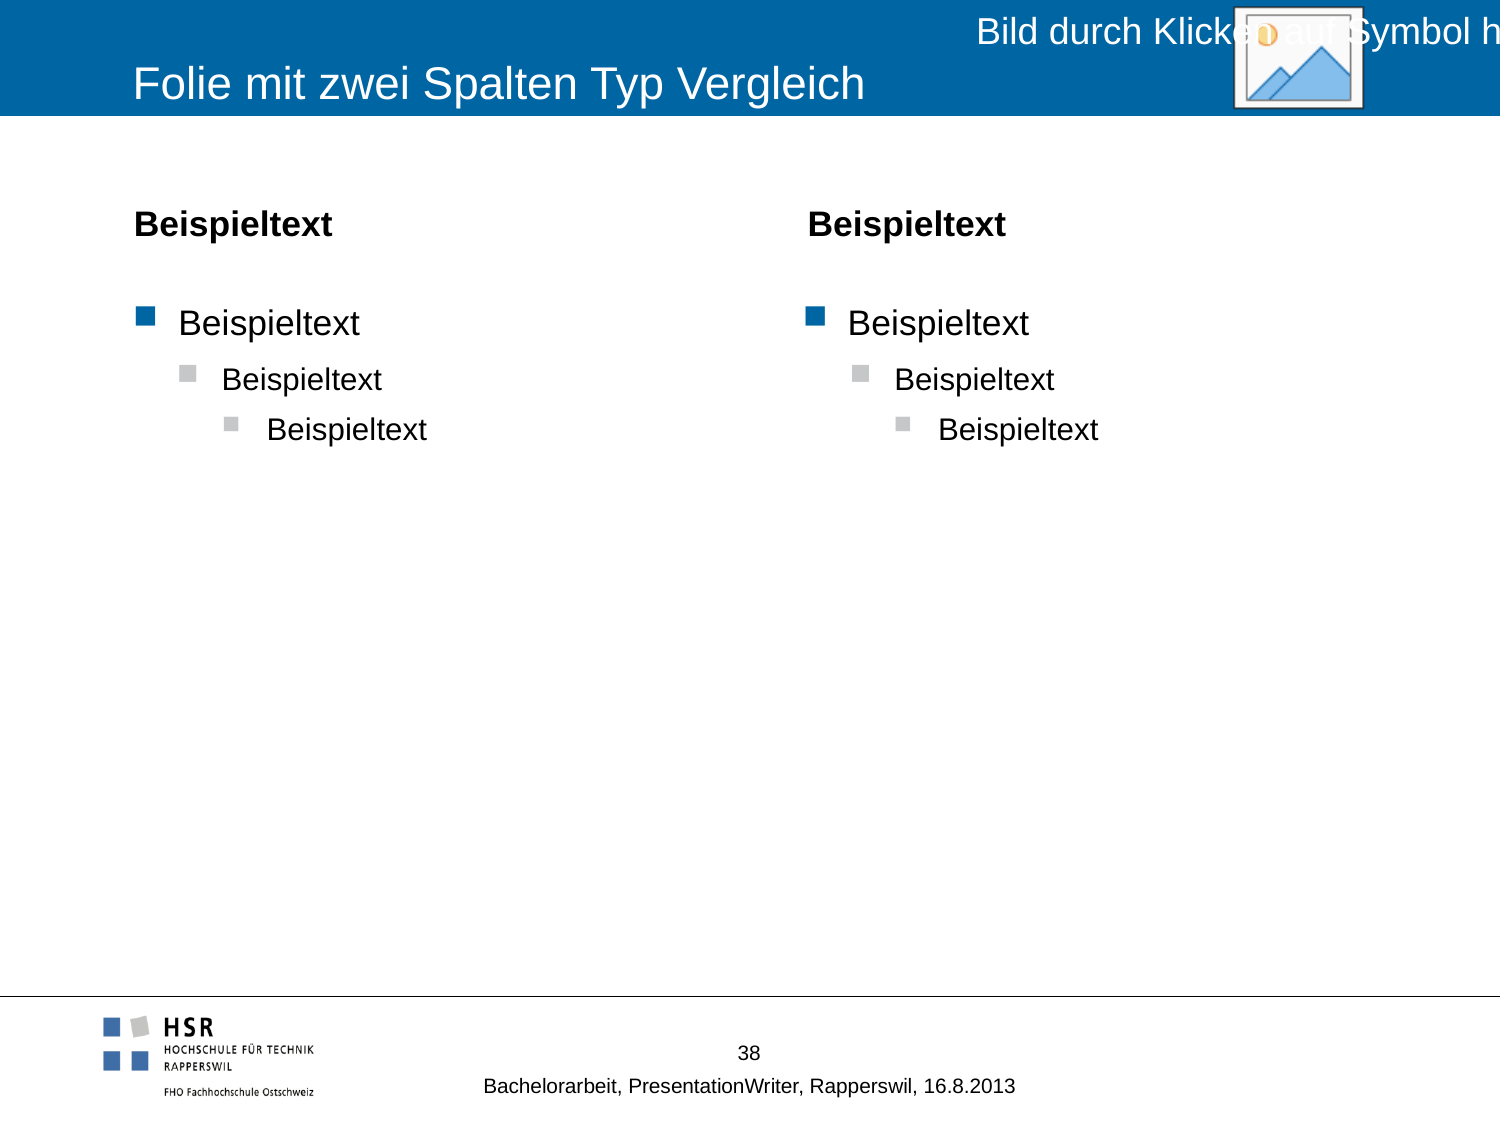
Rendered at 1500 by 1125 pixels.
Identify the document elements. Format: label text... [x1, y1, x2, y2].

list Beispieltext Beispieltext Beispieltext [75, 292, 738, 986]
slide_number 38 [413, 1042, 1085, 1062]
list Beispieltext [761, 193, 1425, 271]
list Beispieltext Beispieltext Beispieltext [761, 292, 1425, 986]
title Folie mit zwei Spalten Typ Vergleich [0, 0, 1095, 116]
picture [1097, 0, 1500, 117]
footer Bachelorarbeit, PresentationWriter, Rapperswil, 16.8.2013 [412, 1064, 1087, 1106]
picture [60, 1001, 327, 1111]
list Beispieltext [75, 193, 738, 271]
